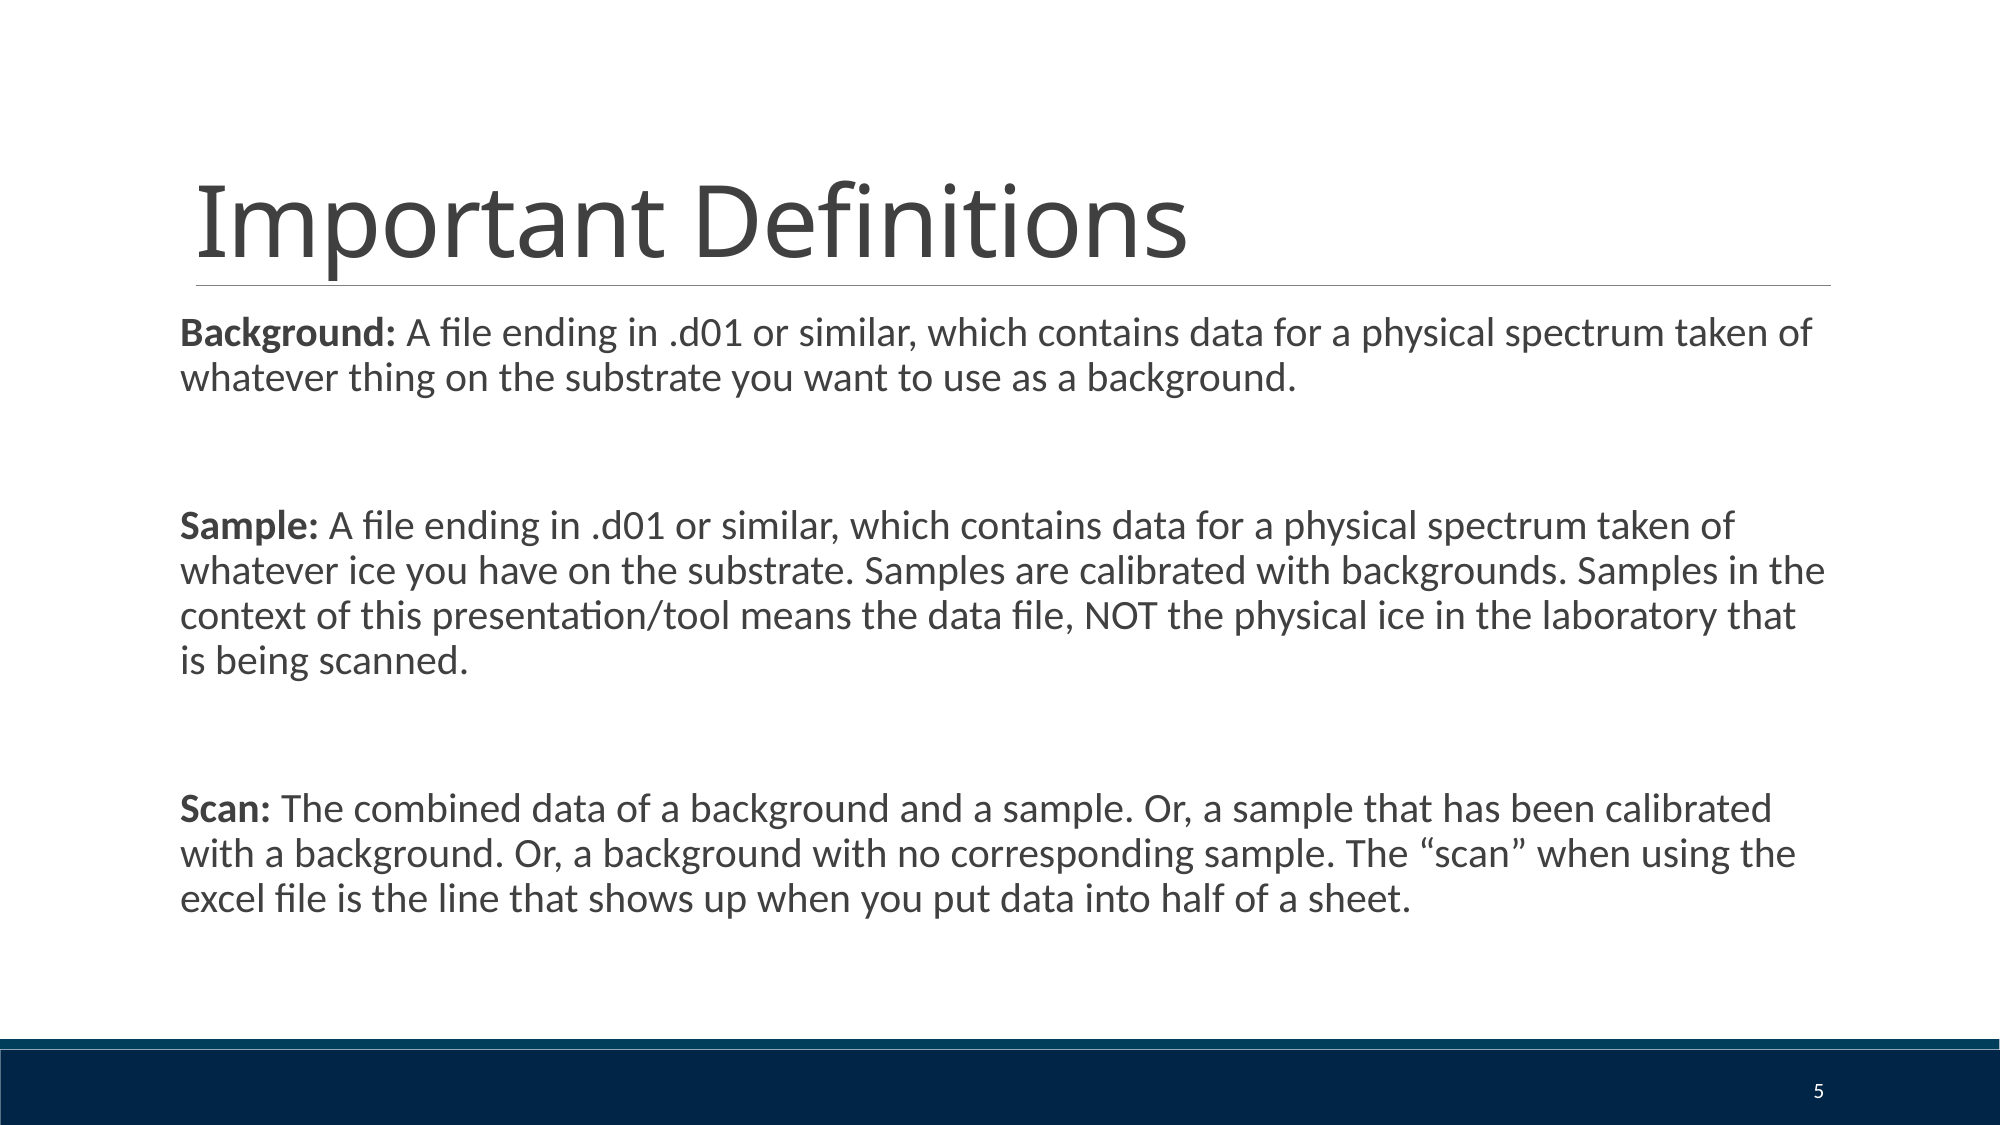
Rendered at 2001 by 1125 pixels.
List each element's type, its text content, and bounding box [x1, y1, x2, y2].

title Important Definitions [180, 47, 1830, 285]
list Background: A file ending in .d01 or similar, which contains data for a physical spectrum taken of whatever thing on the substrate you want to use as a background. Sample: A file ending in .d01 or similar, which contains data for a physical spectrum taken of whatever ice you have on the substrate. Samples are calibrated with backgrounds. Samples in the context of this presentation/tool means the data file, NOT the physical ice in the laboratory that is being scanned. Scan: The combined data of a background and a sample. Or, a sample that has been calibrated with a background. Or, a background with no corresponding sample. The “scan” when using the excel file is the line that shows up when you put data into half of a sheet. [180, 302, 1830, 963]
slide_number 5 [1624, 1059, 1840, 1120]
